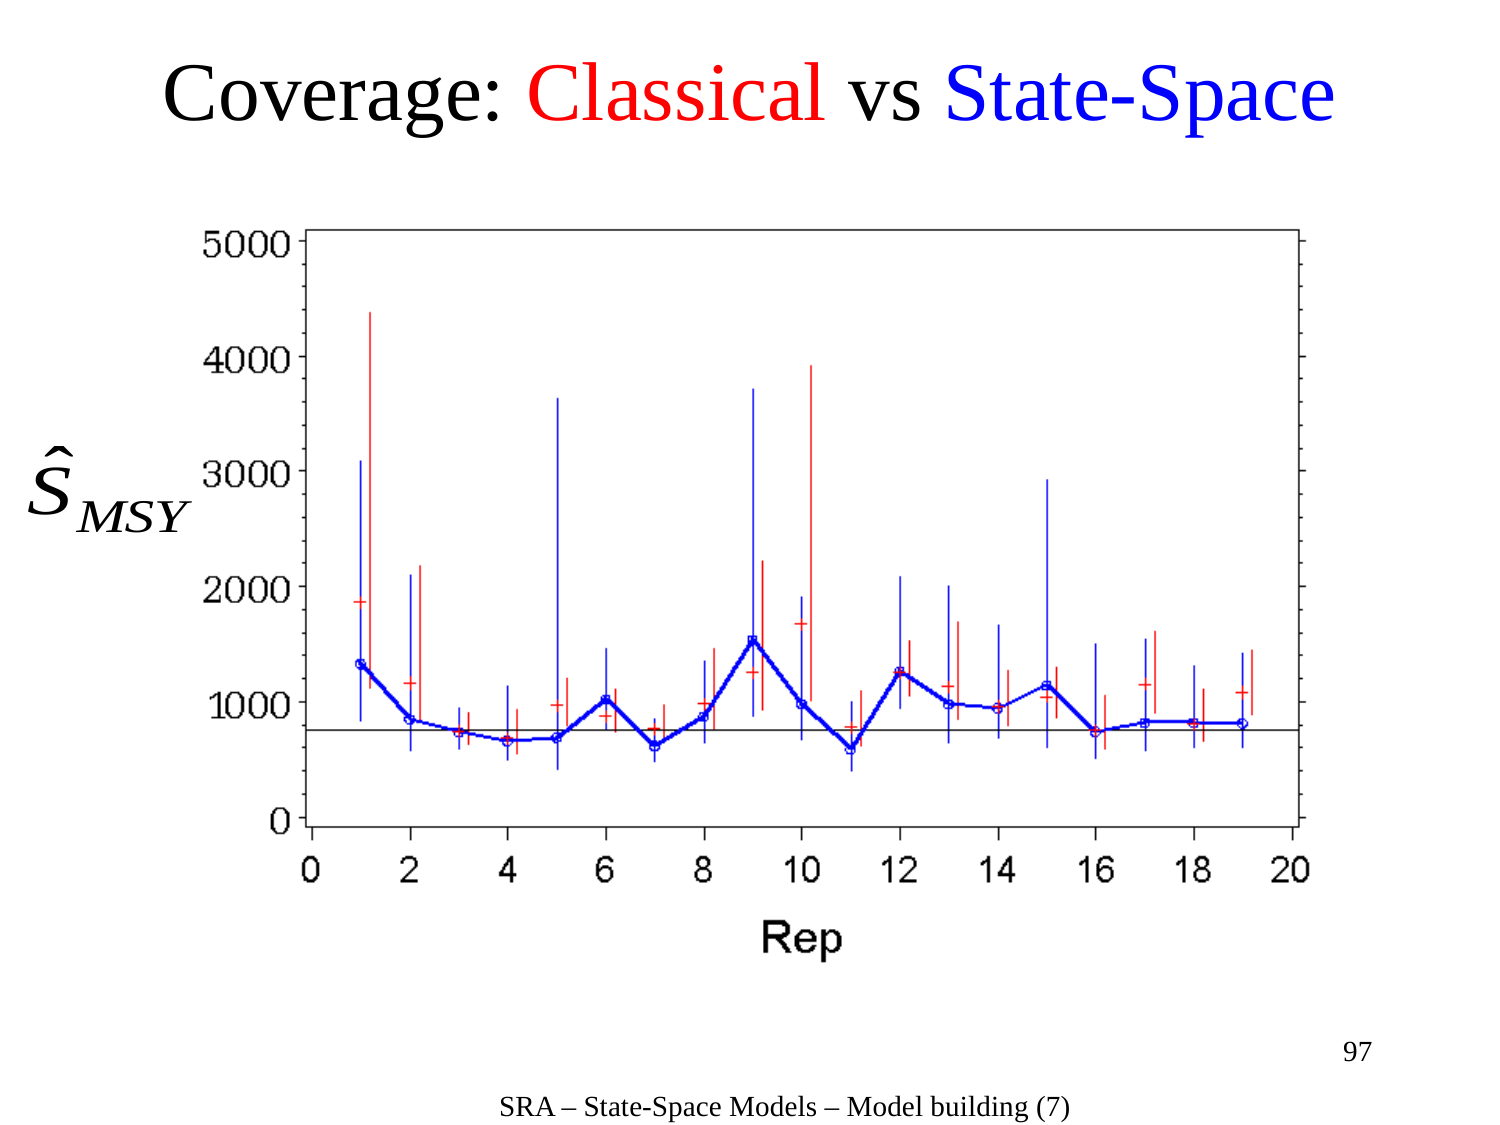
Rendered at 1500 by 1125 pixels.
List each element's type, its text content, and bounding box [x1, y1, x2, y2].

picture [174, 205, 1326, 976]
title Coverage: Classical vs State-Space [112, 12, 1388, 163]
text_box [12, 432, 213, 551]
text_box 97 [1074, 1024, 1388, 1100]
text_box SRA – State-Space Models – Model building (7) [372, 1079, 1198, 1121]
